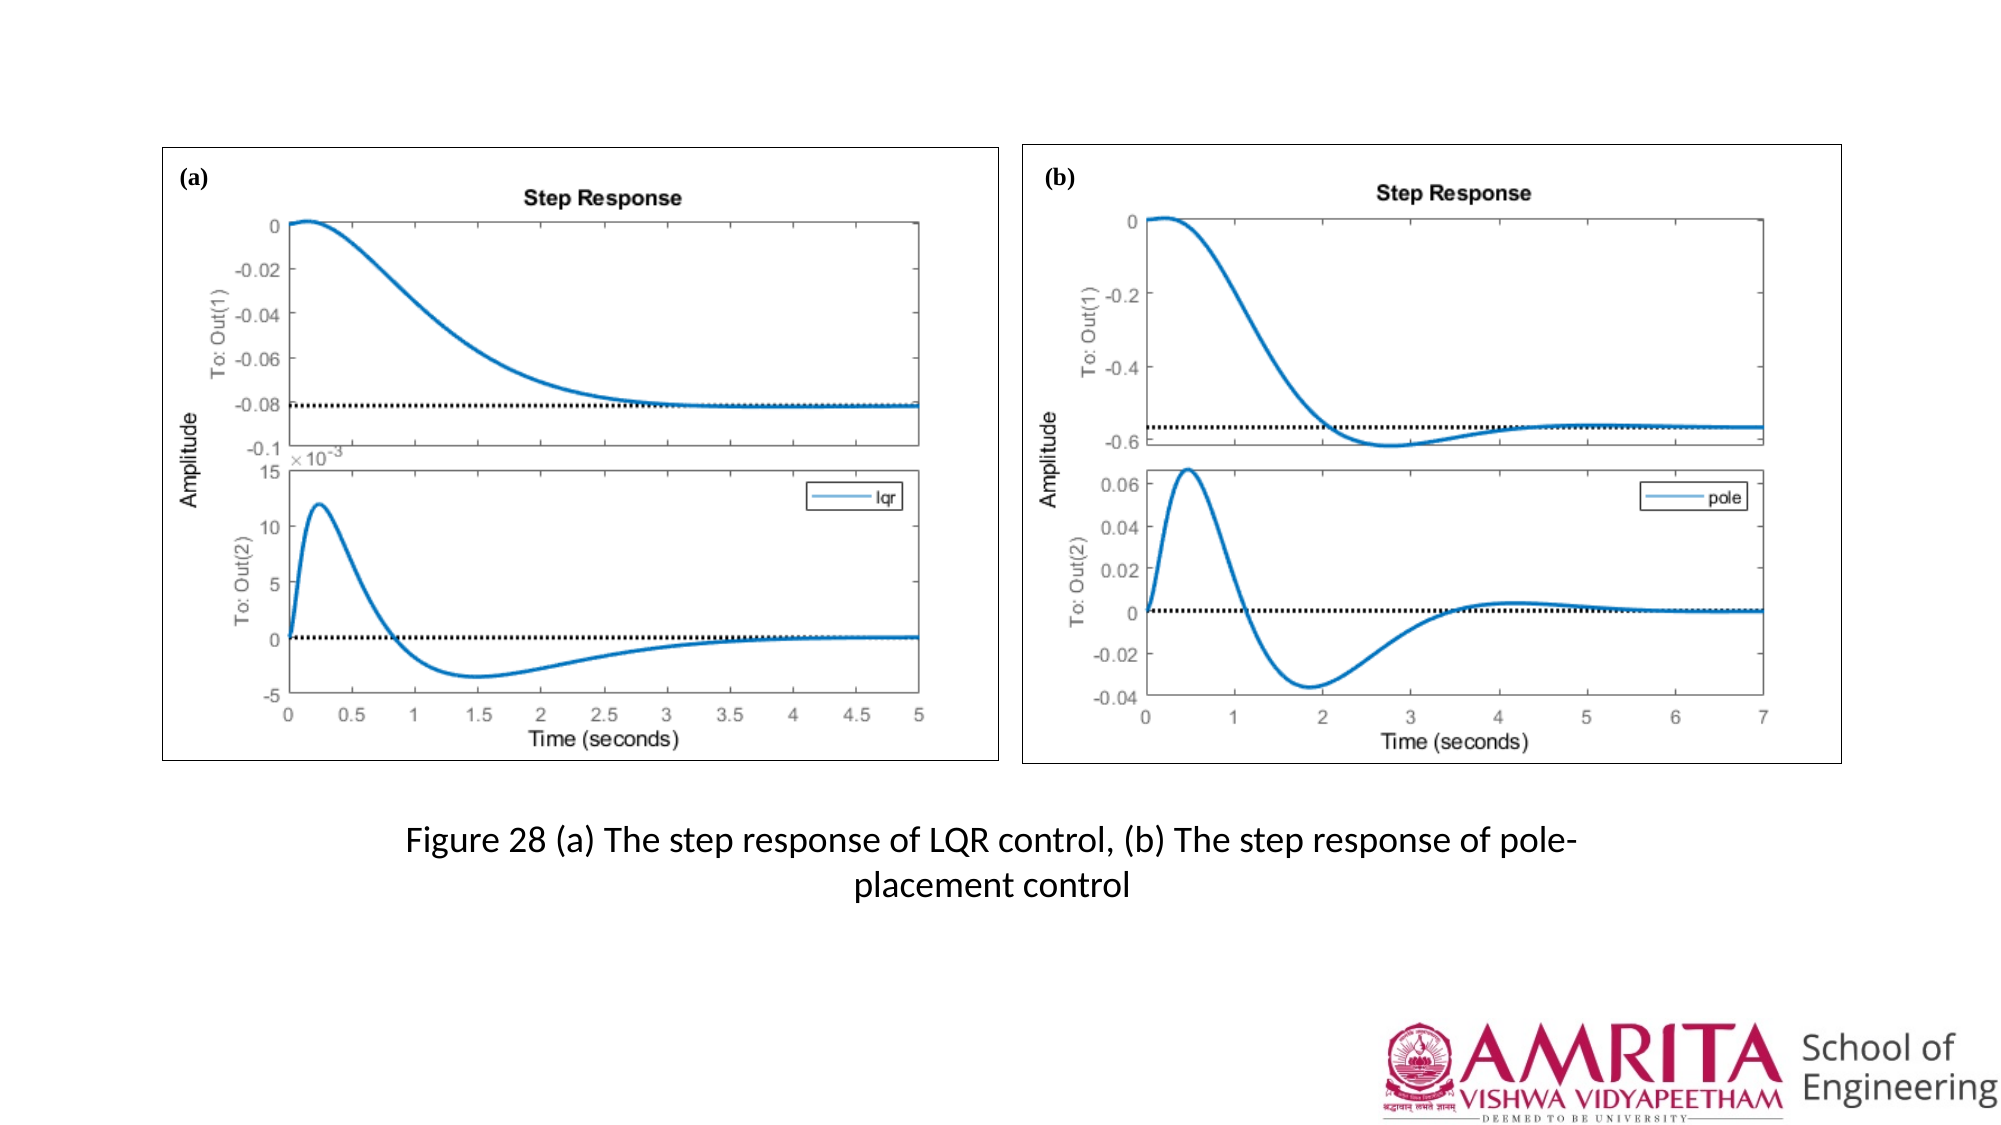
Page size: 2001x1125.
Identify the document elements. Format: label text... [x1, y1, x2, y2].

picture [1378, 1018, 2000, 1125]
picture [162, 147, 999, 761]
picture [1022, 143, 1842, 764]
text_box Figure 28 (a) The step response of LQR control, (b) The step response of pole-placement control [315, 807, 1670, 912]
